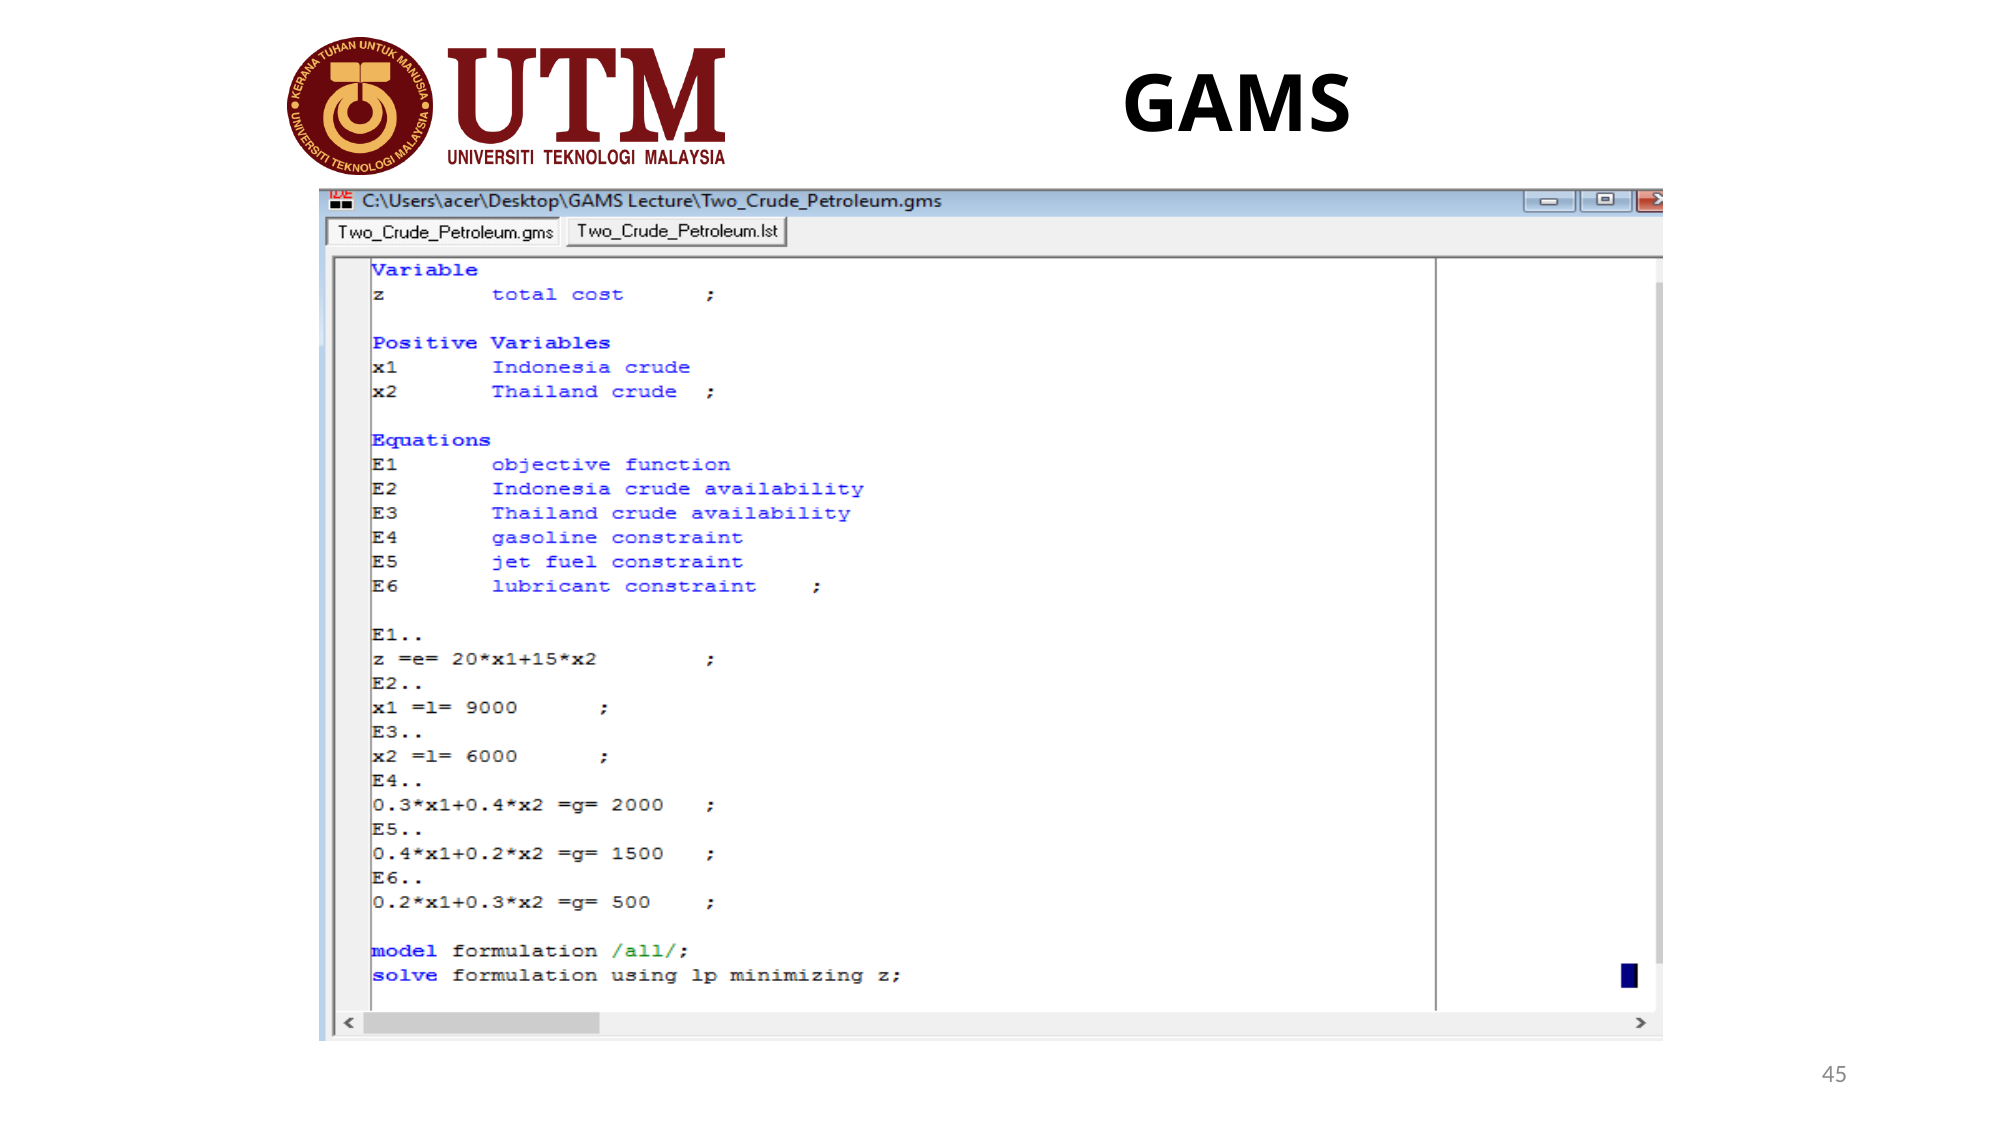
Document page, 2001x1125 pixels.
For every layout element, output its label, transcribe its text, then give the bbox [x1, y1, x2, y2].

picture [287, 37, 725, 175]
slide_number 45 [1412, 1042, 1863, 1103]
picture [319, 187, 1663, 1041]
title GAMS [750, 24, 1724, 188]
